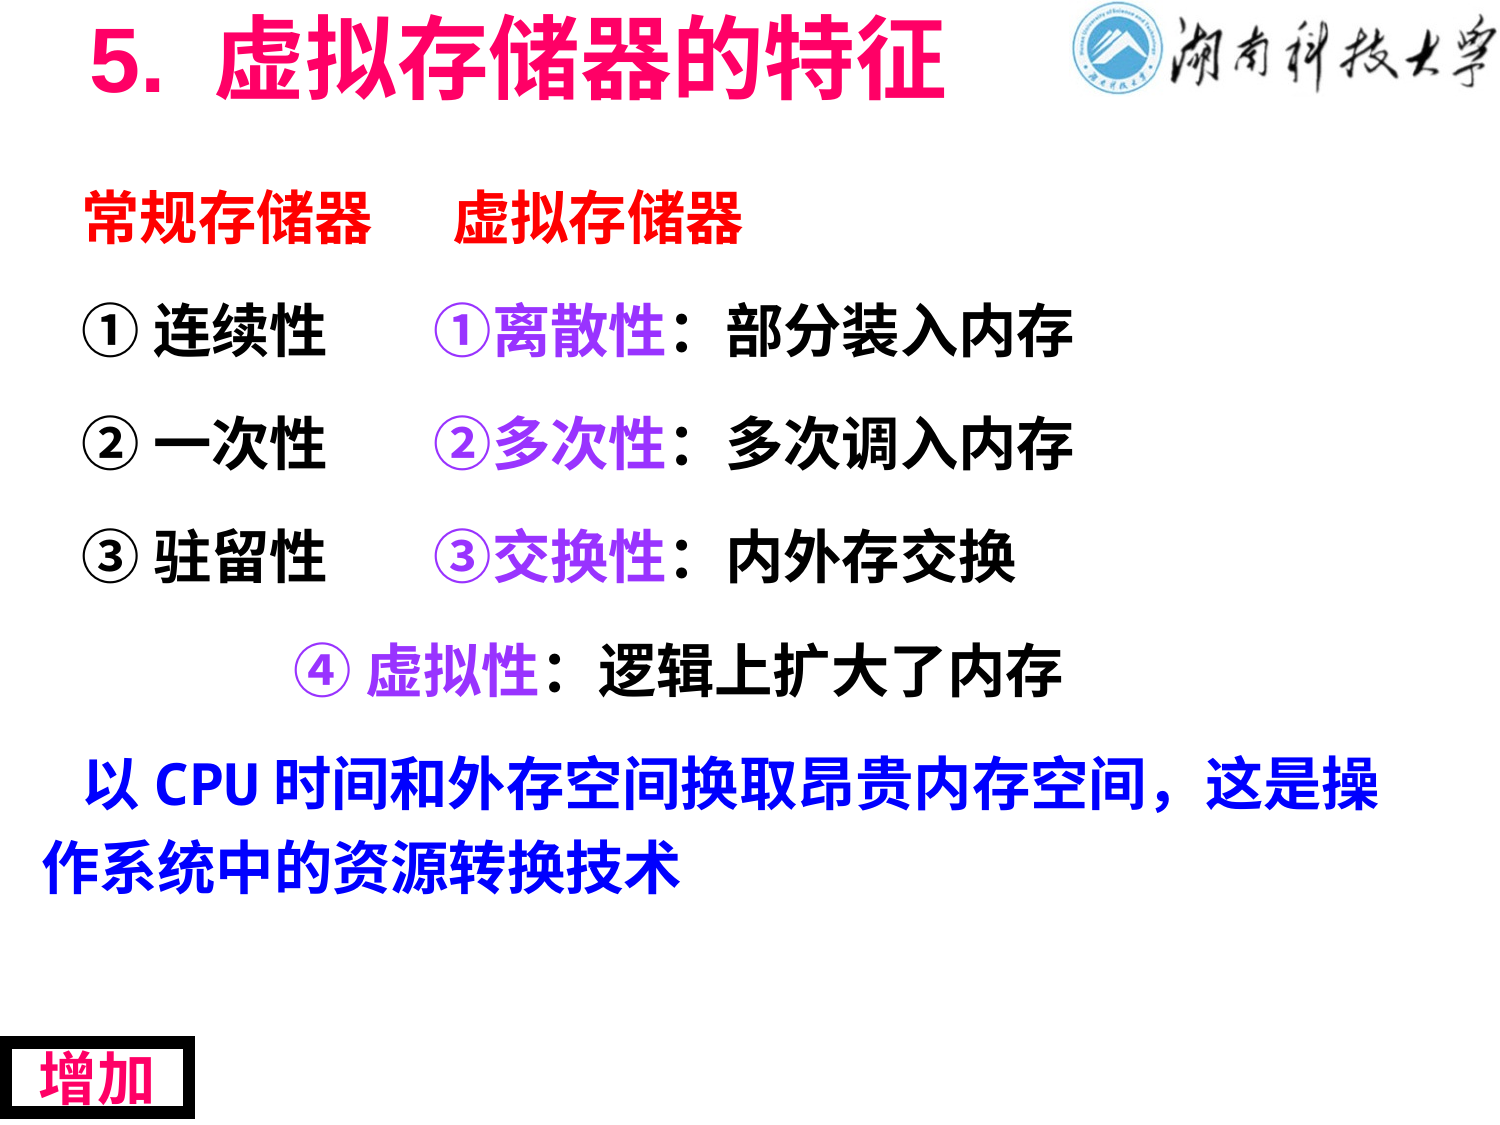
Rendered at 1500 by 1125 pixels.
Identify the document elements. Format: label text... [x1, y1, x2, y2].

text_box 常规存储器 虚拟存储器 ①连续性 ①离散性：部分装入内存 ②一次性 ②多次性：多次调入内存 ③驻留性 ③交换性：内外存交换 ④虚拟性：逻辑上扩大了内存 以CPU时间和外存空间换取昂贵内存空间，这是操作系统中的资源转换技术 [41, 167, 1400, 901]
picture [1426, 0, 1500, 97]
text_box 增加 [5, 1042, 190, 1113]
title 5. 虚拟存储器的特征 [74, 0, 1426, 112]
